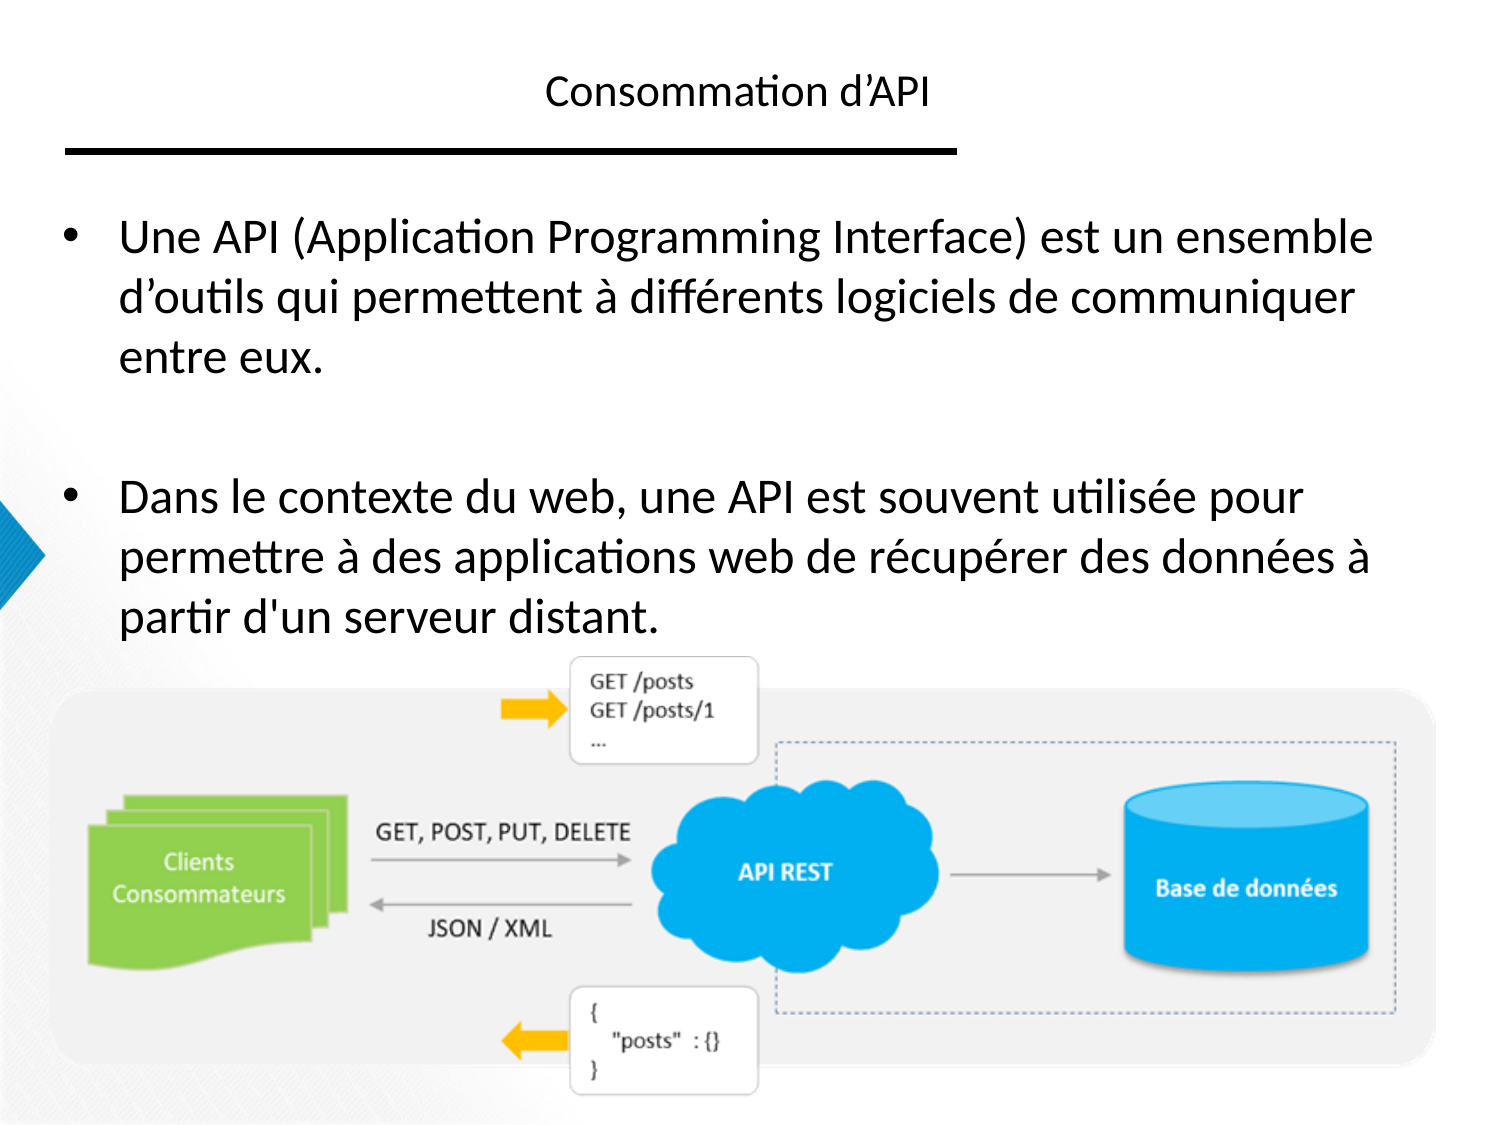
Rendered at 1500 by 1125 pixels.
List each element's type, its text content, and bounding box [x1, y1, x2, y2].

list Une API (Application Programming Interface) est un ensemble d’outils qui permettent à différents logiciels de communiquer entre eux. Dans le contexte du web, une API est souvent utilisée pour permettre à des applications web de récupérer des données à partir d'un serveur distant. [47, 196, 1430, 656]
title Consommation d’API [41, 52, 1436, 124]
picture [0, 0, 1500, 1125]
